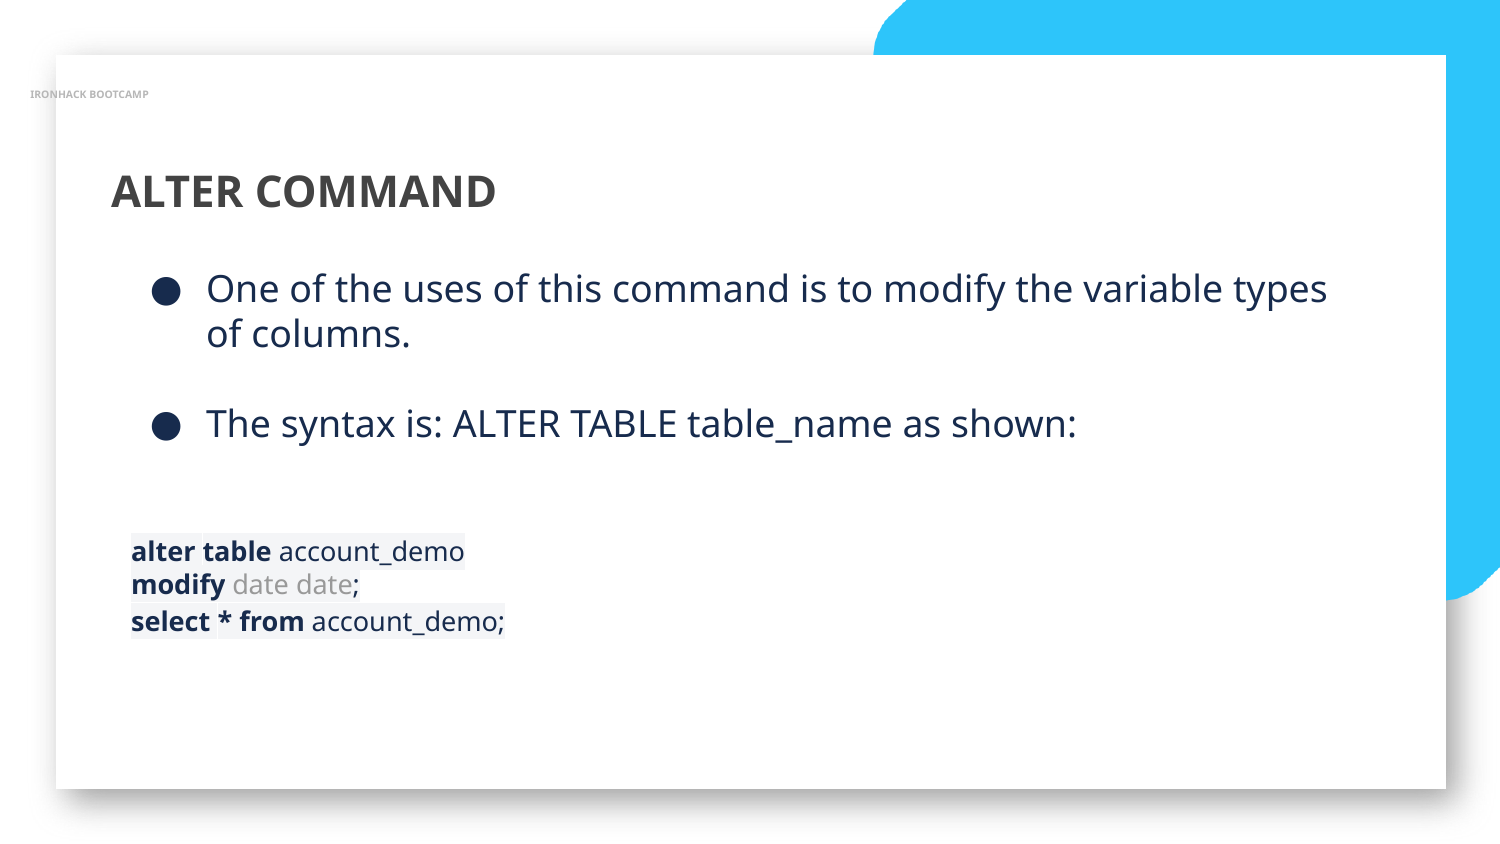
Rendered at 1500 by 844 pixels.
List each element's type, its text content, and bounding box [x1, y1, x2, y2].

text_box IRONHACK BOOTCAMP [15, 71, 354, 108]
text_box ALTER COMMAND [96, 149, 1417, 266]
picture [0, 0, 1500, 844]
text_box One of the uses of this command is to modify the variable types of columns. The syntax is: ALTER TABLE table_name as shown: alter table account_demo modify date date; select * from account_demo; [115, 249, 1389, 733]
